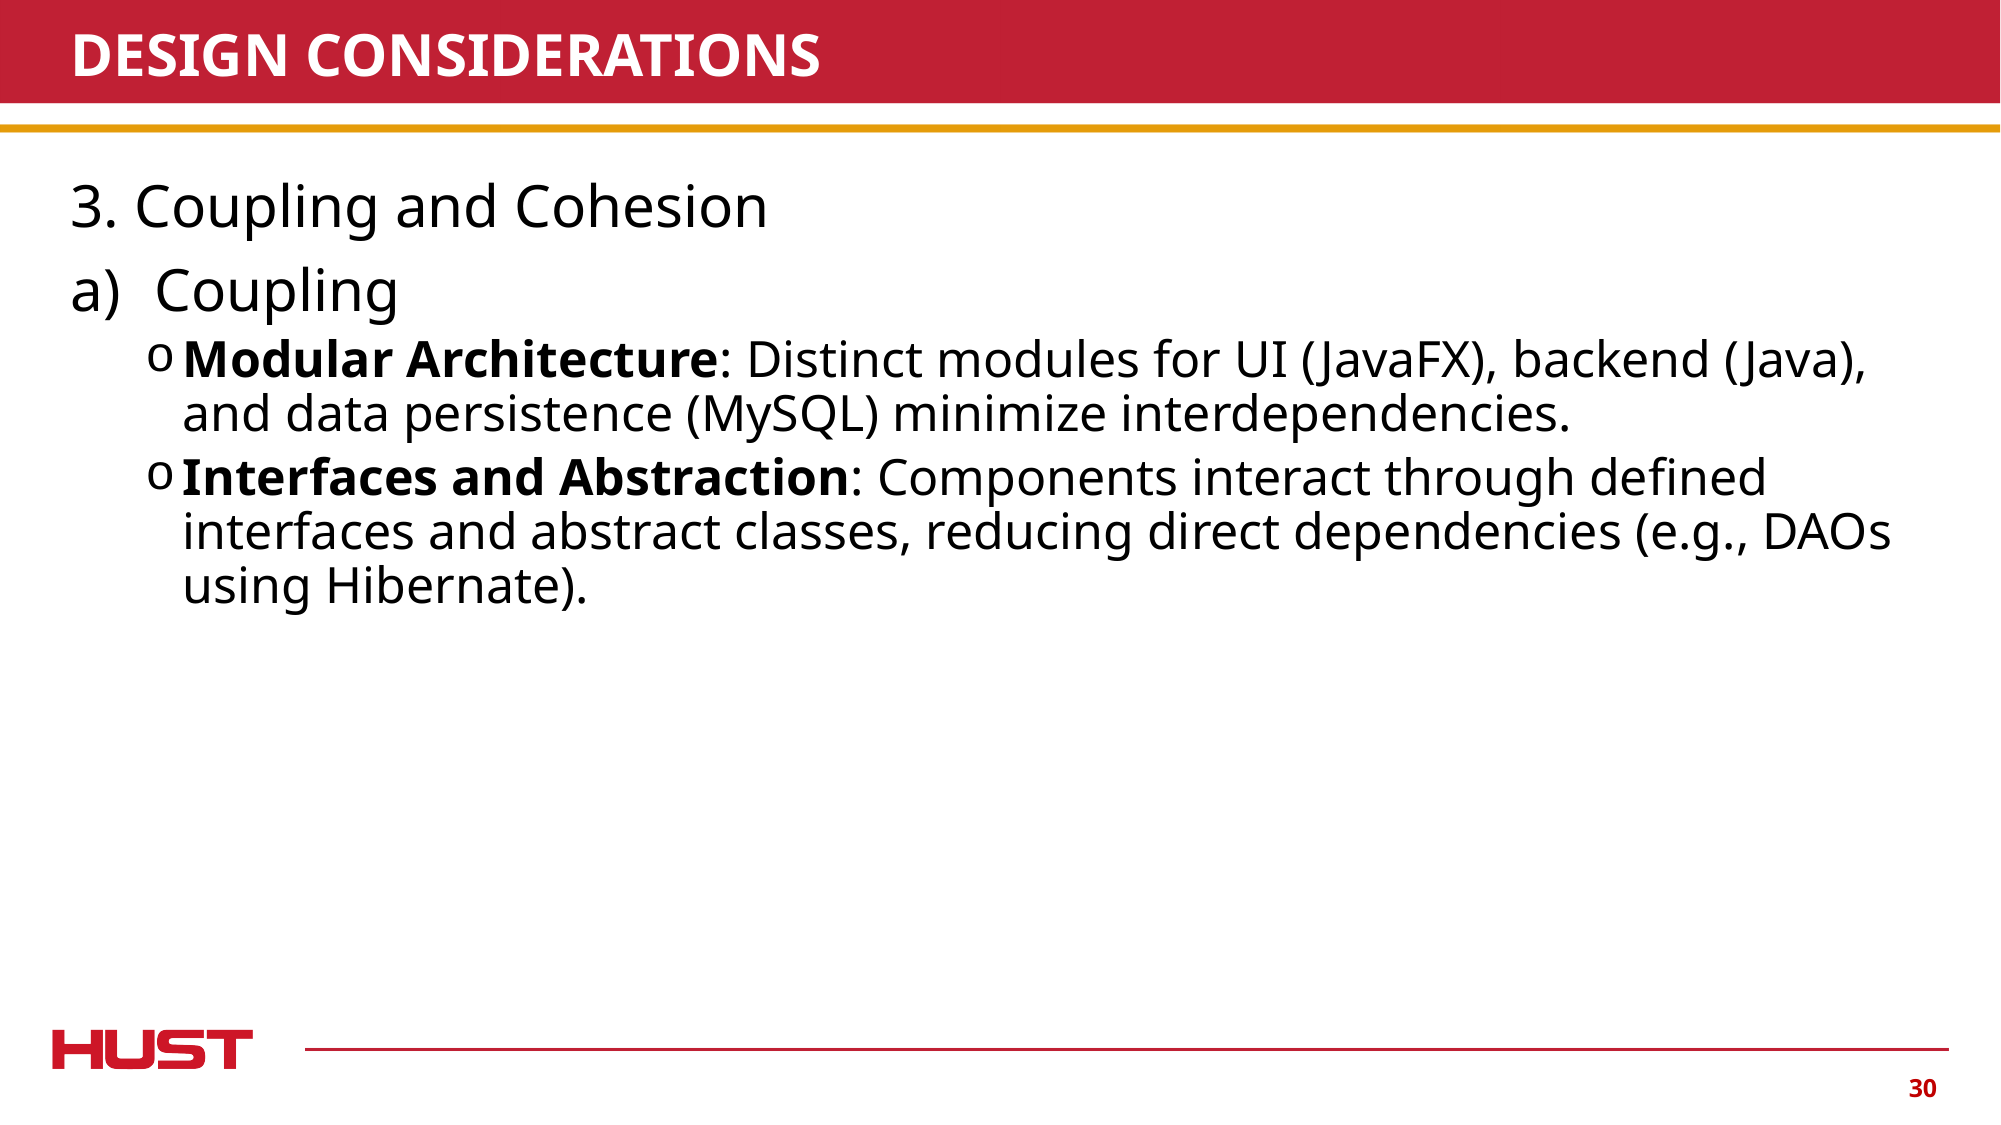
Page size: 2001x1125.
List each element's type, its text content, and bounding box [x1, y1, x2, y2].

list 3. Coupling and Cohesion Coupling Modular Architecture: Distinct modules for UI (JavaFX), backend (Java), and data persistence (MySQL) minimize interdependencies. Interfaces and Abstraction: Components interact through defined interfaces and abstract classes, reducing direct dependencies (e.g., DAOs using Hibernate). [55, 169, 1945, 980]
slide_number 30 [1502, 1065, 1953, 1125]
picture [0, 0, 2001, 1125]
title DESIGN CONSIDERATIONS [55, 18, 1945, 90]
